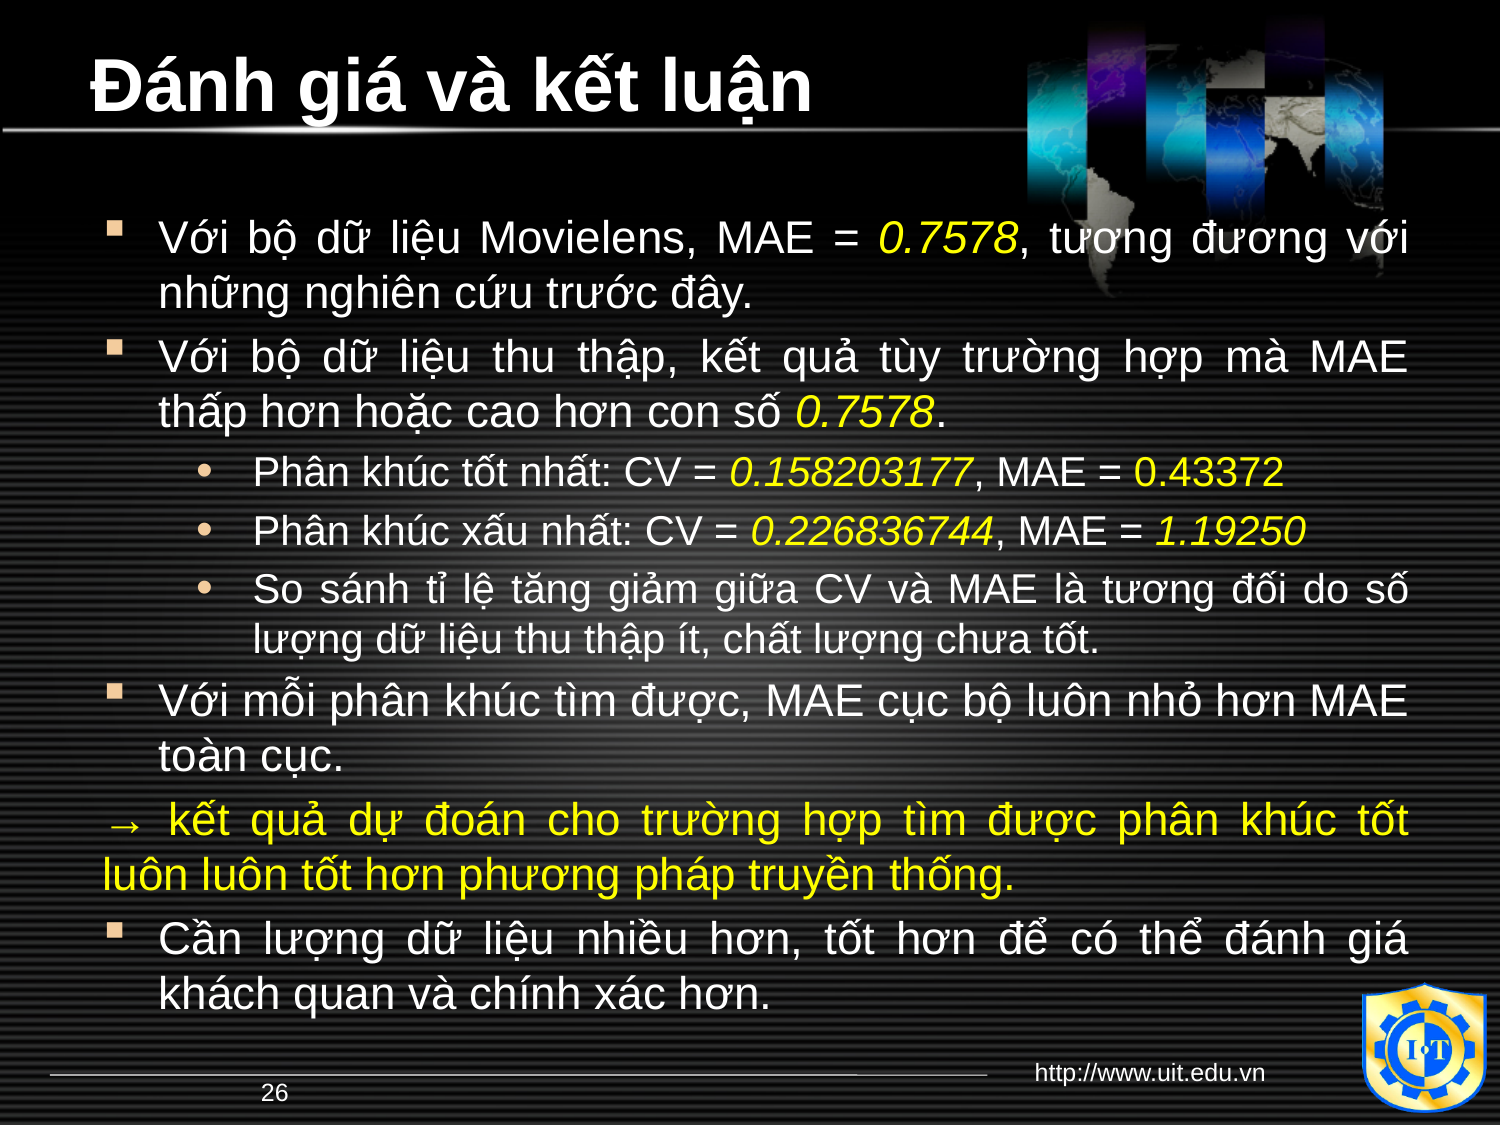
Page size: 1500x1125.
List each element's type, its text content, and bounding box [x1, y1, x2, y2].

slide_number 26 [245, 1068, 459, 1109]
list Với bộ dữ liệu Movielens, MAE = 0.7578, tương đương với những nghiên cứu trước đây. Với bộ dữ liệu thu thập, kết quả tùy trường hợp mà MAE thấp hơn hoặc cao hơn con số 0.7578. Phân khúc tốt nhất: CV = 0.158203177, MAE = 0.43372 Phân khúc xấu nhất: CV = 0.226836744, MAE = 1.19250 So sánh tỉ lệ tăng giảm giữa CV và MAE là tương đối do số lượng dữ liệu thu thập ít, chất lượng chưa tốt. Với mỗi phân khúc tìm được, MAE cục bộ luôn nhỏ hơn MAE toàn cục. → kết quả dự đoán cho trường hợp tìm được phân khúc tốt luôn luôn tốt hơn phương pháp truyền thống. Cần lượng dữ liệu nhiều hơn, tốt hơn để có thể đánh giá khách quan và chính xác hơn. [87, 200, 1425, 1050]
footer http://www.uit.edu.vn [987, 1049, 1282, 1100]
picture [0, 0, 1500, 1125]
title Đánh giá và kết luận [75, 43, 1269, 119]
